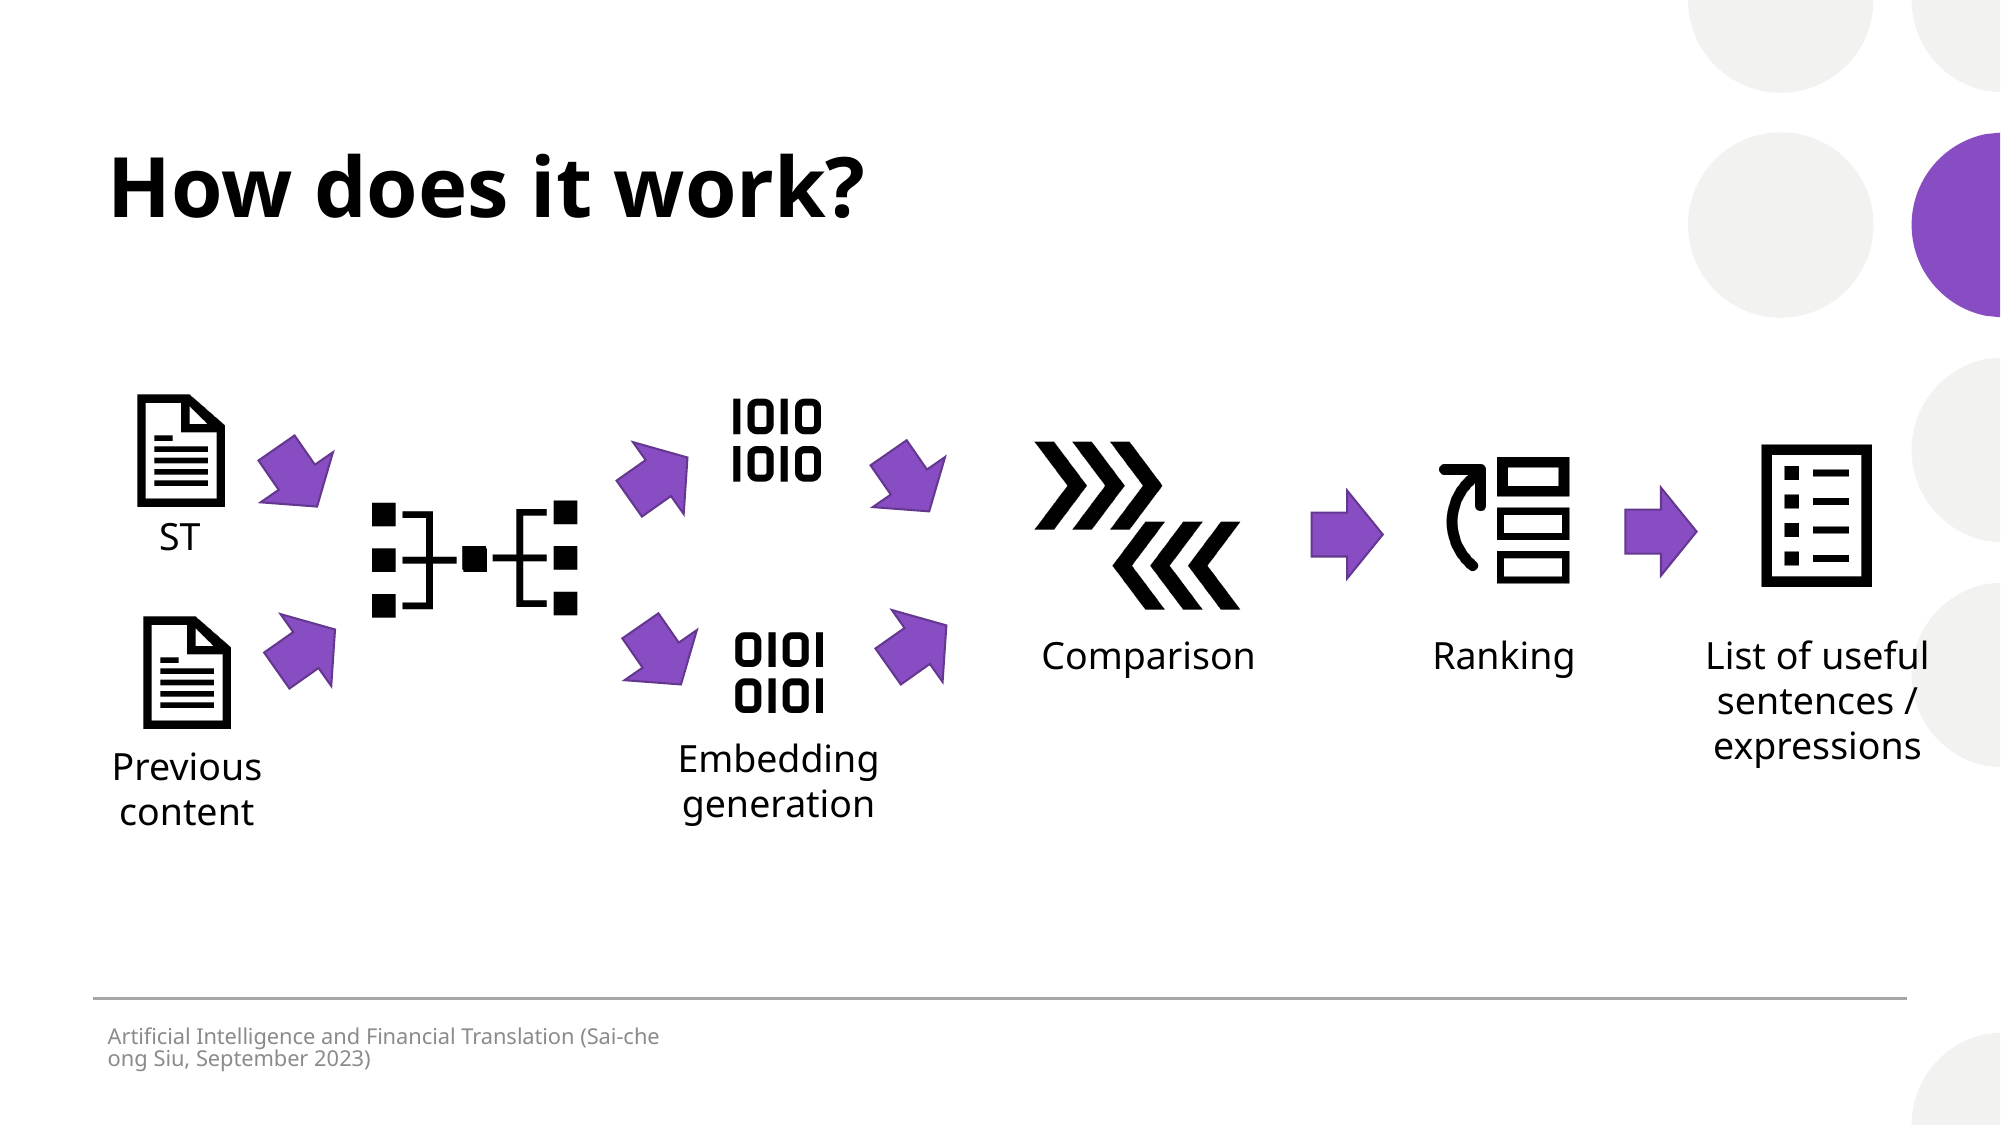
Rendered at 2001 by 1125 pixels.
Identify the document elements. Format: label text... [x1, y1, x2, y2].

picture [347, 475, 602, 644]
text_box Comparison [1026, 624, 1272, 685]
text_box [615, 440, 689, 518]
picture [1022, 410, 1251, 641]
picture [720, 383, 834, 497]
text_box ST [144, 518, 216, 566]
text_box [257, 434, 335, 508]
picture [722, 617, 836, 728]
picture [1417, 433, 1591, 607]
text_box Embedding generation [633, 727, 924, 832]
text_box Ranking [1417, 624, 1591, 685]
text_box [1310, 487, 1385, 582]
footer Artificial Intelligence and Financial Translation (Sai-cheong Siu, September 2023) [92, 1007, 685, 1068]
text_box [262, 612, 337, 690]
text_box [1624, 484, 1698, 579]
text_box [874, 608, 948, 686]
picture [119, 604, 255, 740]
title How does it work? [92, 126, 1297, 335]
text_box [869, 438, 947, 513]
text_box [620, 611, 699, 686]
text_box Previous content [92, 735, 282, 841]
picture [1731, 430, 1902, 601]
text_box List of useful sentences / expressions [1681, 624, 1954, 775]
picture [113, 383, 249, 518]
